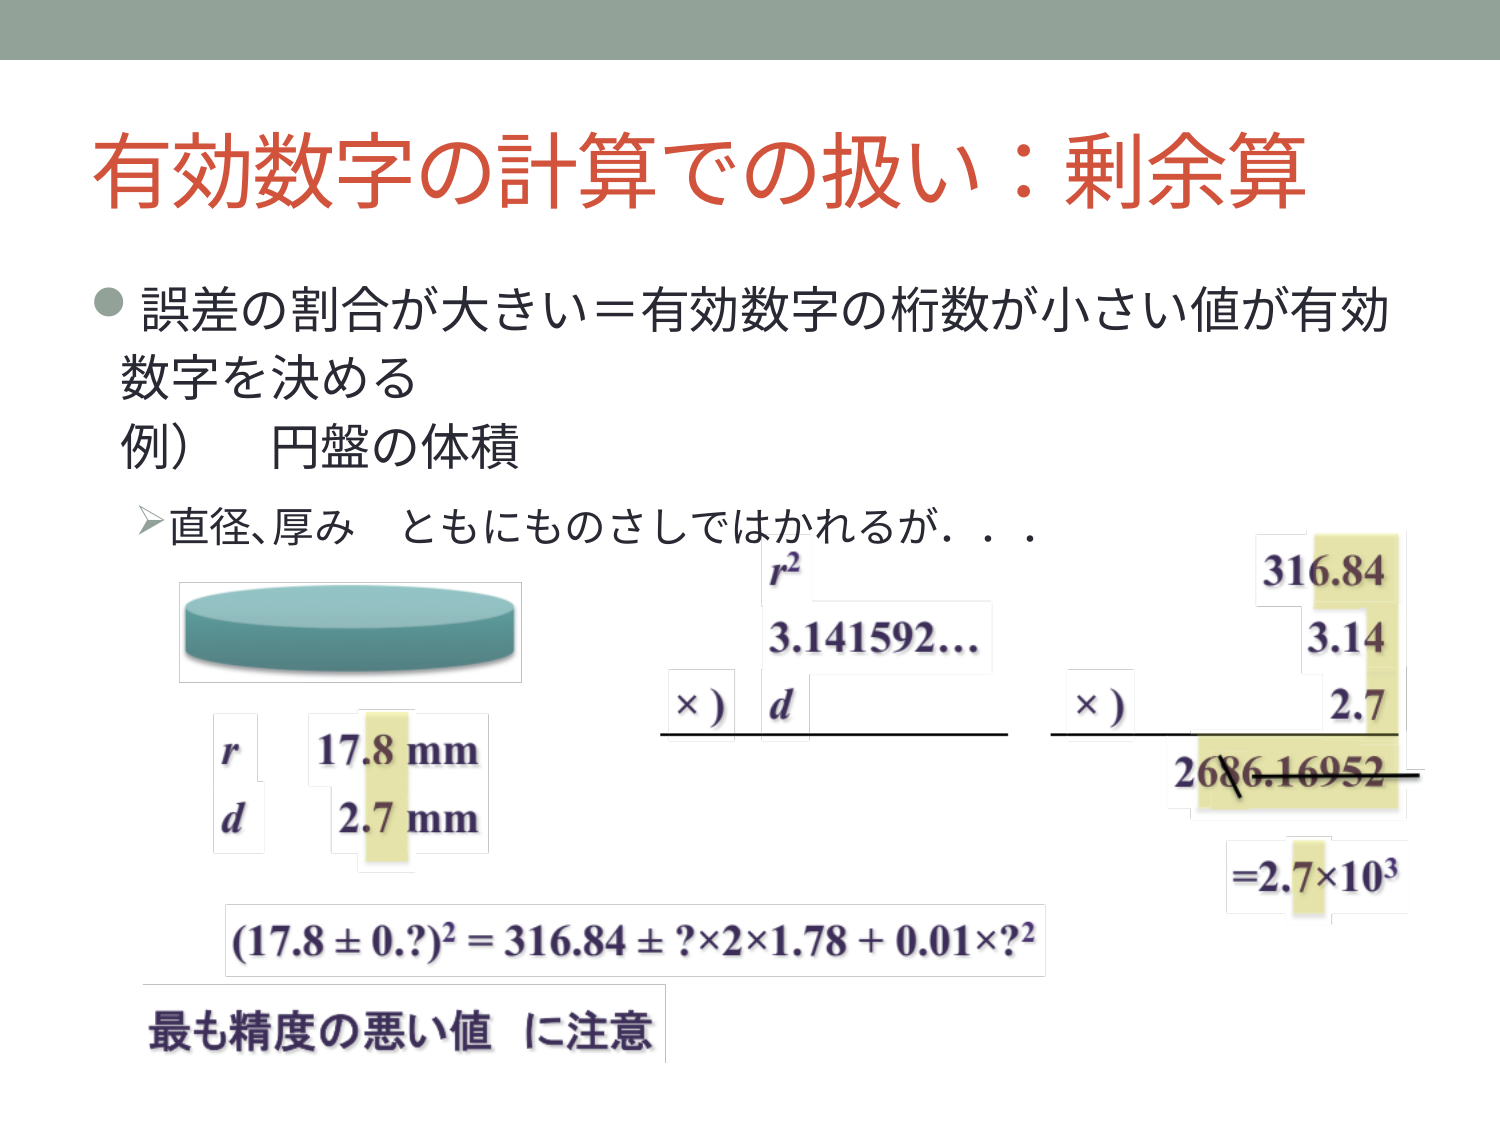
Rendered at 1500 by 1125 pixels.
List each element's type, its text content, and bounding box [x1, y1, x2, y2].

list 誤差の割合が大きい＝有効数字の桁数が小さい値が有効数字を決める 例） 円盤の体積 直径､厚み ともにものさしではかれるが．．． [75, 262, 1425, 1063]
title 有効数字の計算での扱い：剰余算 [75, 87, 1425, 250]
picture [142, 529, 1426, 1063]
